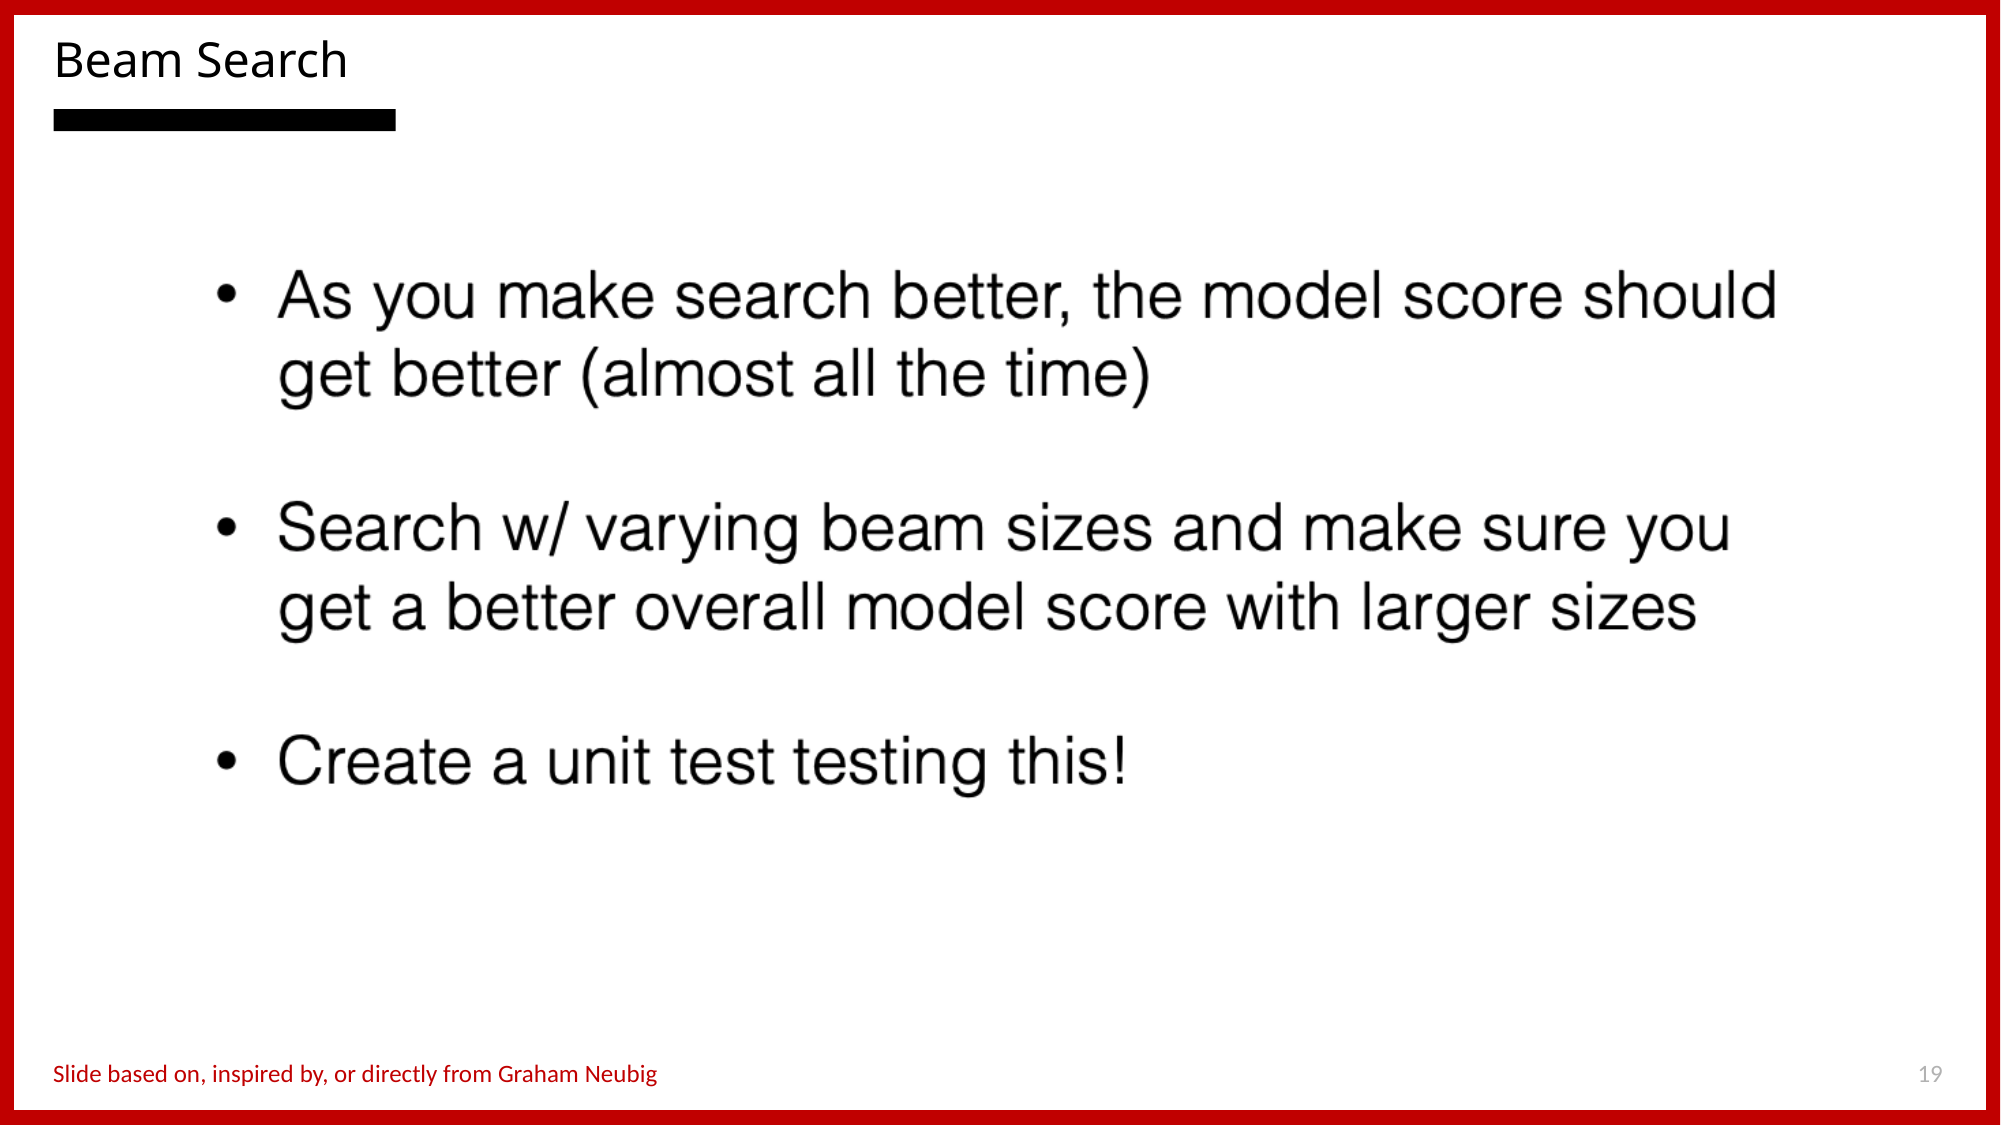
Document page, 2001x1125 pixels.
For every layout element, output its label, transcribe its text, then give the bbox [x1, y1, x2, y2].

text_box Beam Search [38, 28, 411, 132]
slide_number 19 [1507, 1042, 1958, 1103]
picture [209, 258, 1791, 807]
text_box Slide based on, inspired by, or directly from Graham Neubig [38, 1049, 1000, 1095]
